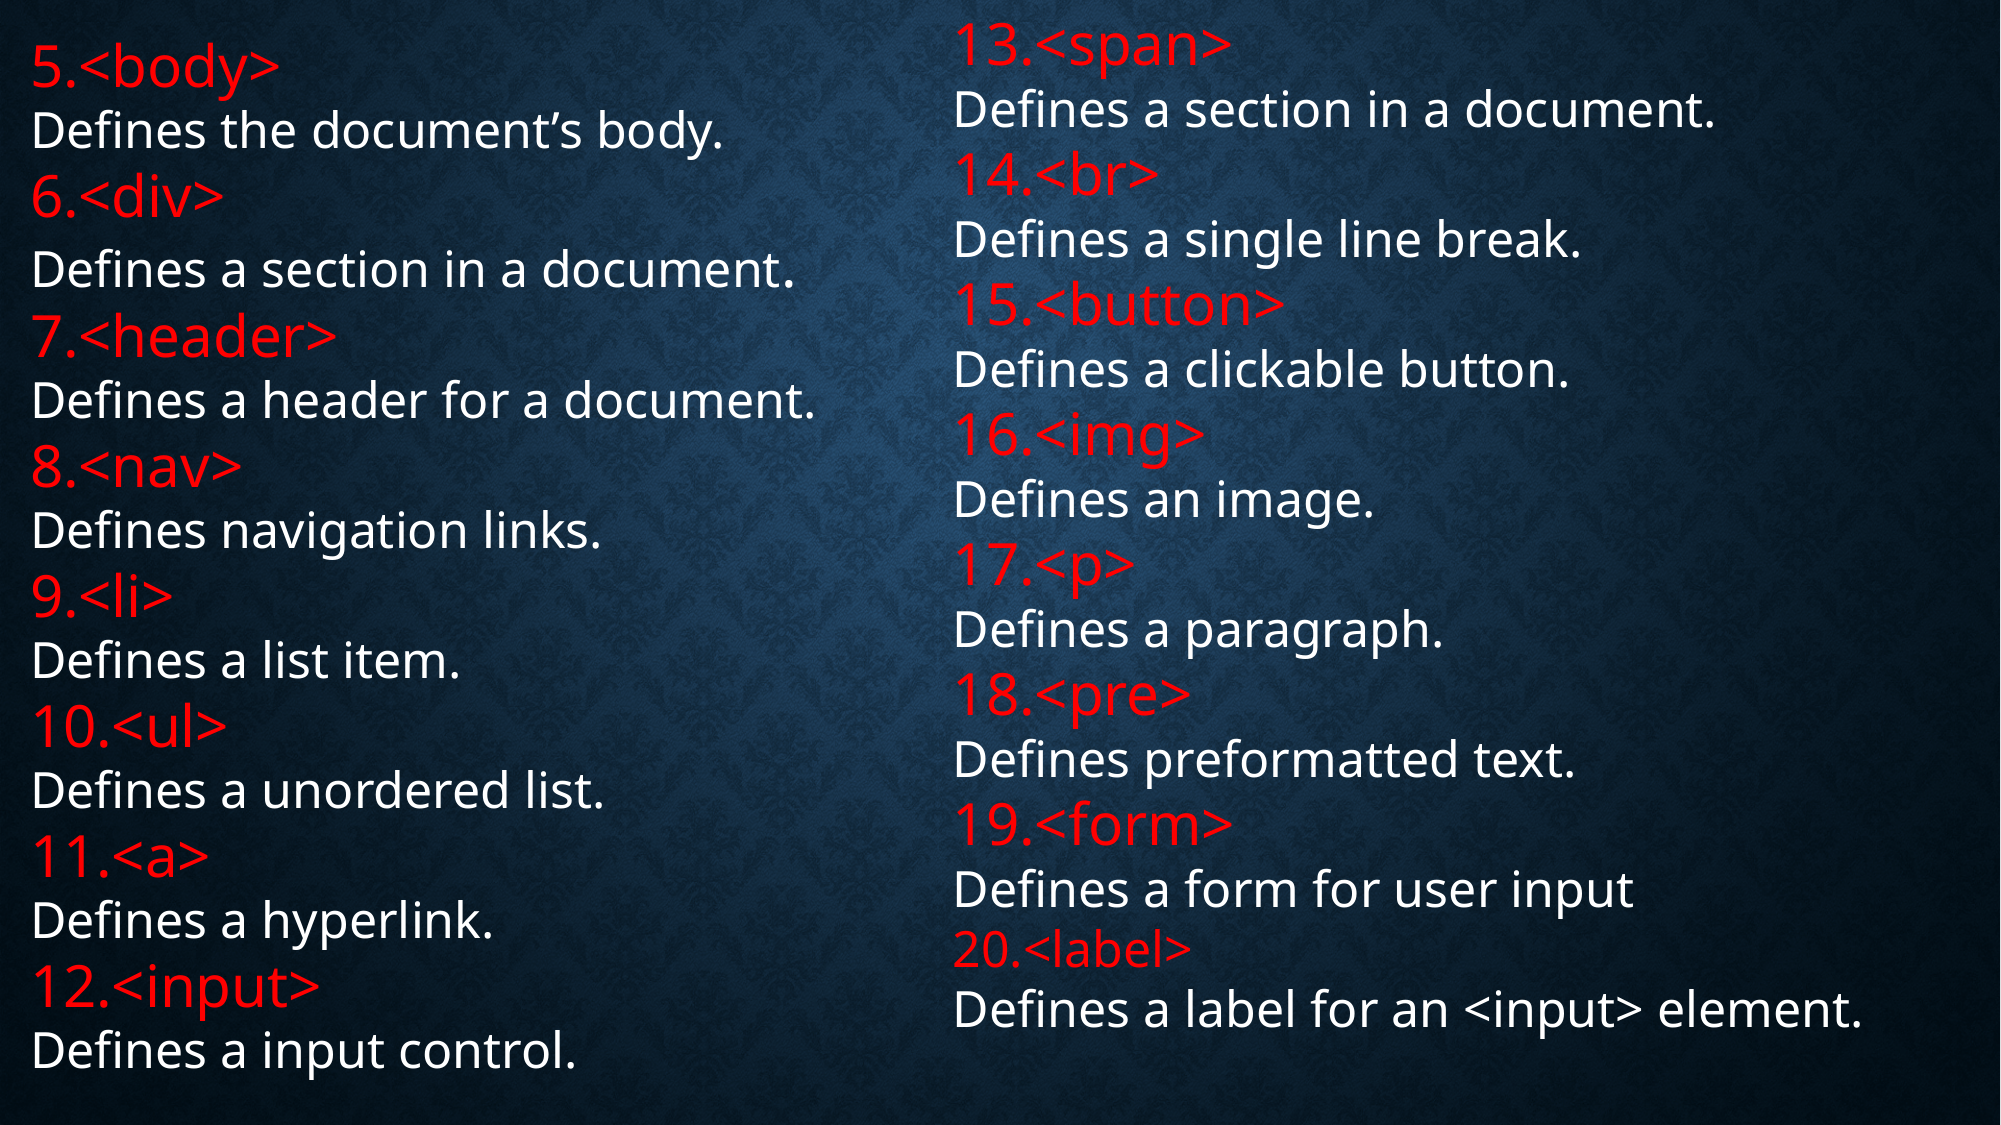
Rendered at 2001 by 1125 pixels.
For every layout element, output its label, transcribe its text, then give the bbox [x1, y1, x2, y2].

text_box 13.<span> Defines a section in a document. 14.<br> Defines a single line break. 15.<button> Defines a clickable button. 16.<img> Defines an image. 17.<p> Defines a paragraph. 18.<pre> Defines preformatted text. 19.<form> Defines a form for user input 20.<label> Defines a label for an <input> element. [938, 0, 1906, 1090]
text_box 5.<body> Defines the document’s body. 6.<div> Defines a section in a document. 7.<header> Defines a header for a document. 8.<nav> Defines navigation links. 9.<li> Defines a list item. 10.<ul> Defines a unordered list. 11.<a> Defines a hyperlink. 12.<input> Defines a input control. [15, 21, 1965, 1125]
